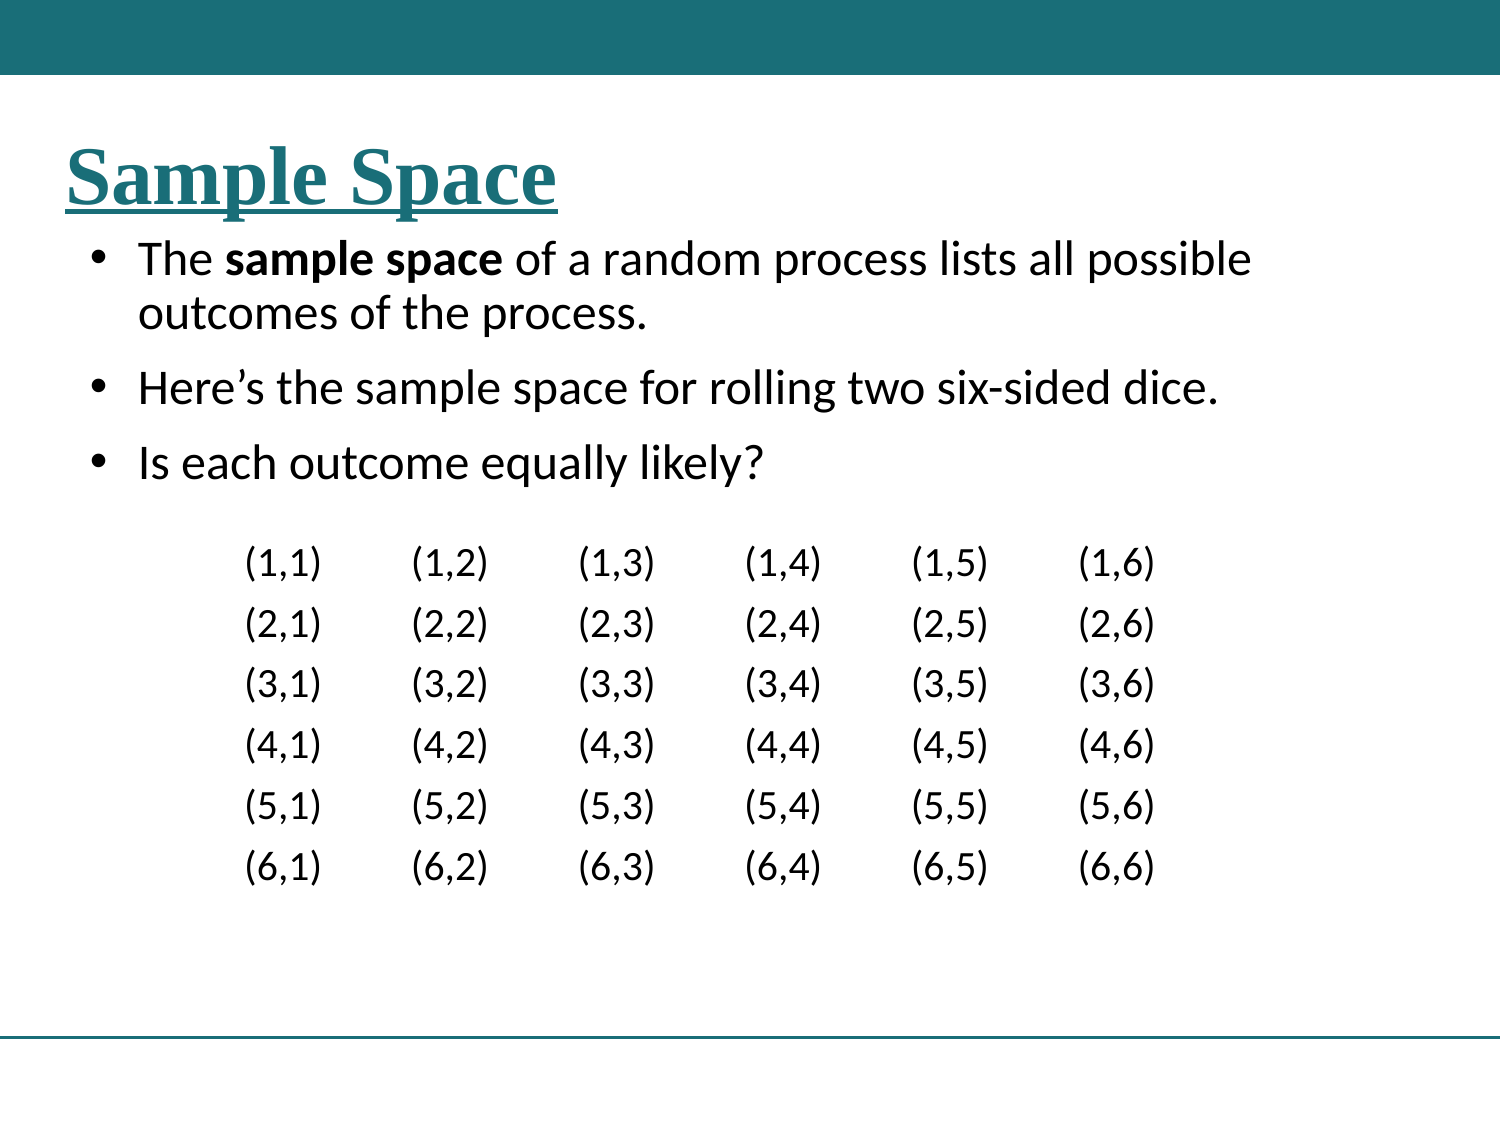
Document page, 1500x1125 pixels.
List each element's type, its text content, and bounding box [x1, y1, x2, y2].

table_header (1,5) [867, 538, 1033, 598]
table_header (1,6) [1033, 538, 1200, 598]
table_cell (3,5) [867, 659, 1033, 720]
table_cell (6,4) [700, 842, 867, 902]
table_cell (3,6) [1033, 659, 1200, 720]
table_cell (2,2) [367, 598, 533, 659]
table_cell (4,5) [867, 720, 1033, 781]
table_cell (4,1) [200, 720, 367, 781]
title Sample Space [50, 125, 1450, 263]
table_cell (6,2) [367, 842, 533, 902]
table_cell (4,4) [700, 720, 867, 781]
table_cell (2,5) [867, 598, 1033, 659]
table_cell (2,3) [533, 598, 700, 659]
table_cell (5,1) [200, 781, 367, 842]
table_cell (4,3) [533, 720, 700, 781]
table_header (1,2) [367, 538, 533, 598]
table_cell (2,1) [200, 598, 367, 659]
list The sample space of a random process lists all possible outcomes of the process. Here’s the sample space for rolling two six-sided dice. Is each outcome equally likely? [75, 224, 1325, 1075]
table_cell (3,2) [367, 659, 533, 720]
table_cell (6,6) [1033, 842, 1200, 902]
table_header (1,1) [200, 538, 367, 598]
table_header (1,4) [700, 538, 867, 598]
table_cell (6,5) [867, 842, 1033, 902]
table_cell (6,1) [200, 842, 367, 902]
table_cell (2,6) [1033, 598, 1200, 659]
table_cell (5,6) [1033, 781, 1200, 842]
table_cell (2,4) [700, 598, 867, 659]
table_cell (5,2) [367, 781, 533, 842]
table_cell (3,3) [533, 659, 700, 720]
table_cell (3,1) [200, 659, 367, 720]
table_cell (4,2) [367, 720, 533, 781]
table_cell (5,3) [533, 781, 700, 842]
table_cell (5,4) [700, 781, 867, 842]
table_cell (5,5) [867, 781, 1033, 842]
table_cell (3,4) [700, 659, 867, 720]
table_header (1,3) [533, 538, 700, 598]
table_cell (6,3) [533, 842, 700, 902]
table_cell (4,6) [1033, 720, 1200, 781]
